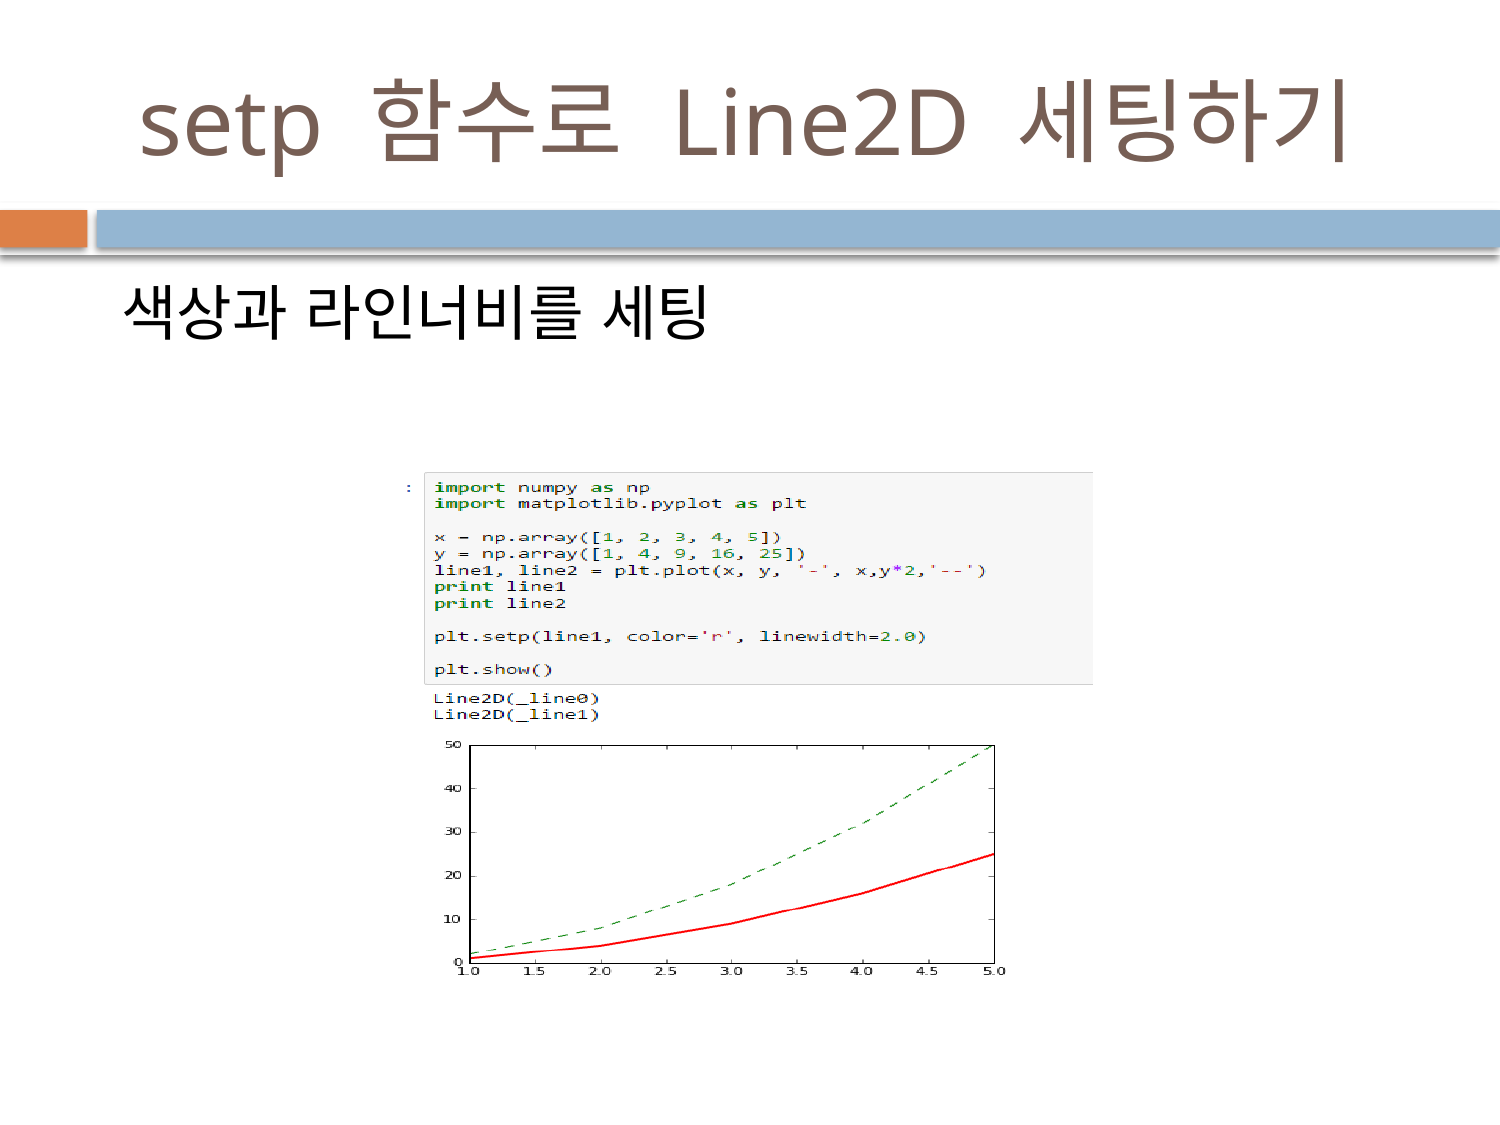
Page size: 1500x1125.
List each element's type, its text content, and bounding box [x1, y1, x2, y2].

title setp 함수로 Line2D 세팅하기 [100, 37, 1438, 200]
list 색상과 라인너비를 세팅 [75, 267, 1425, 539]
picture [407, 455, 1093, 992]
